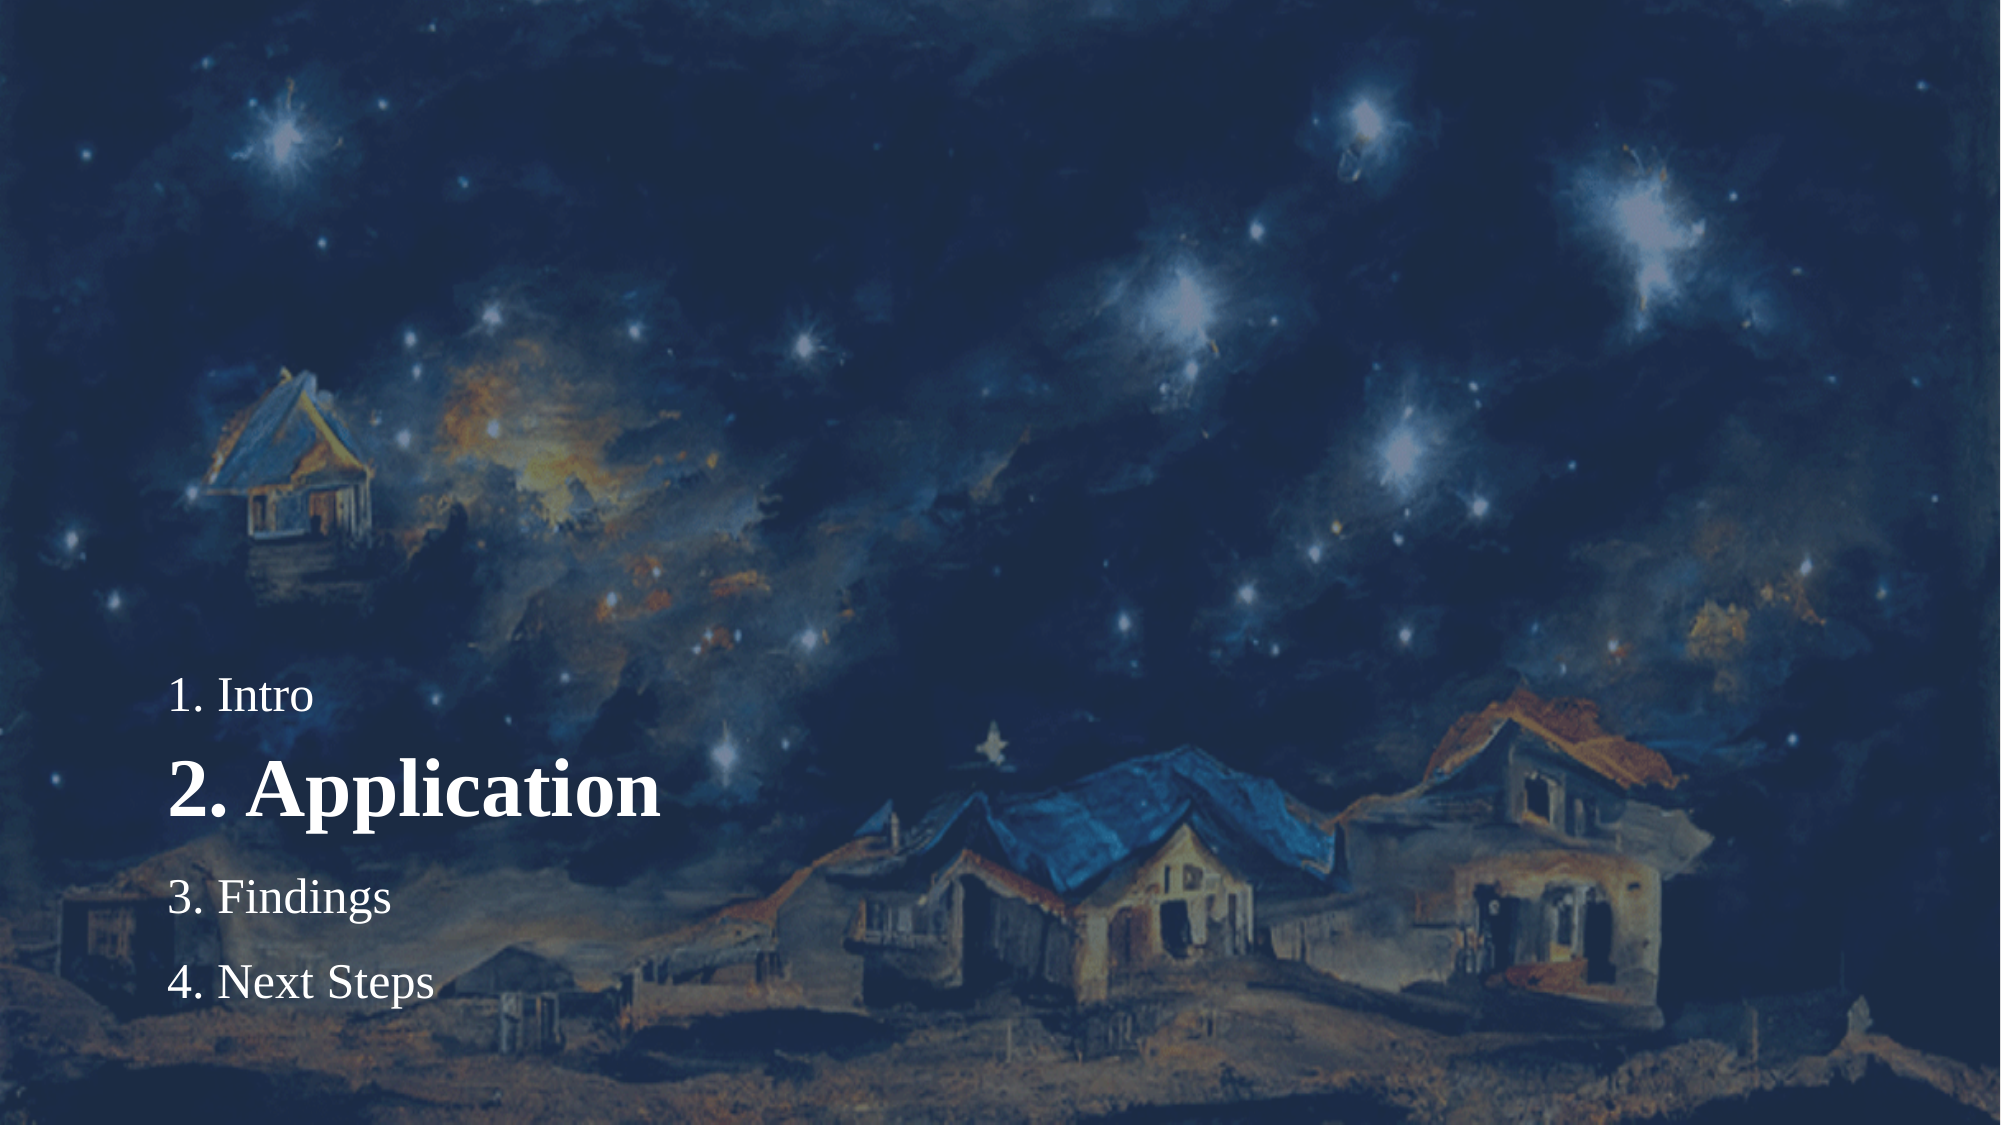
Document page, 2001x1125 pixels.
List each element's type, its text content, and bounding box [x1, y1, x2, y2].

text_box [0, 0, 2000, 1125]
text_box 2. Application [152, 726, 819, 841]
text_box 1. Intro [152, 654, 819, 726]
text_box 3. Findings [152, 856, 819, 931]
text_box 4. Next Steps [152, 941, 819, 1017]
